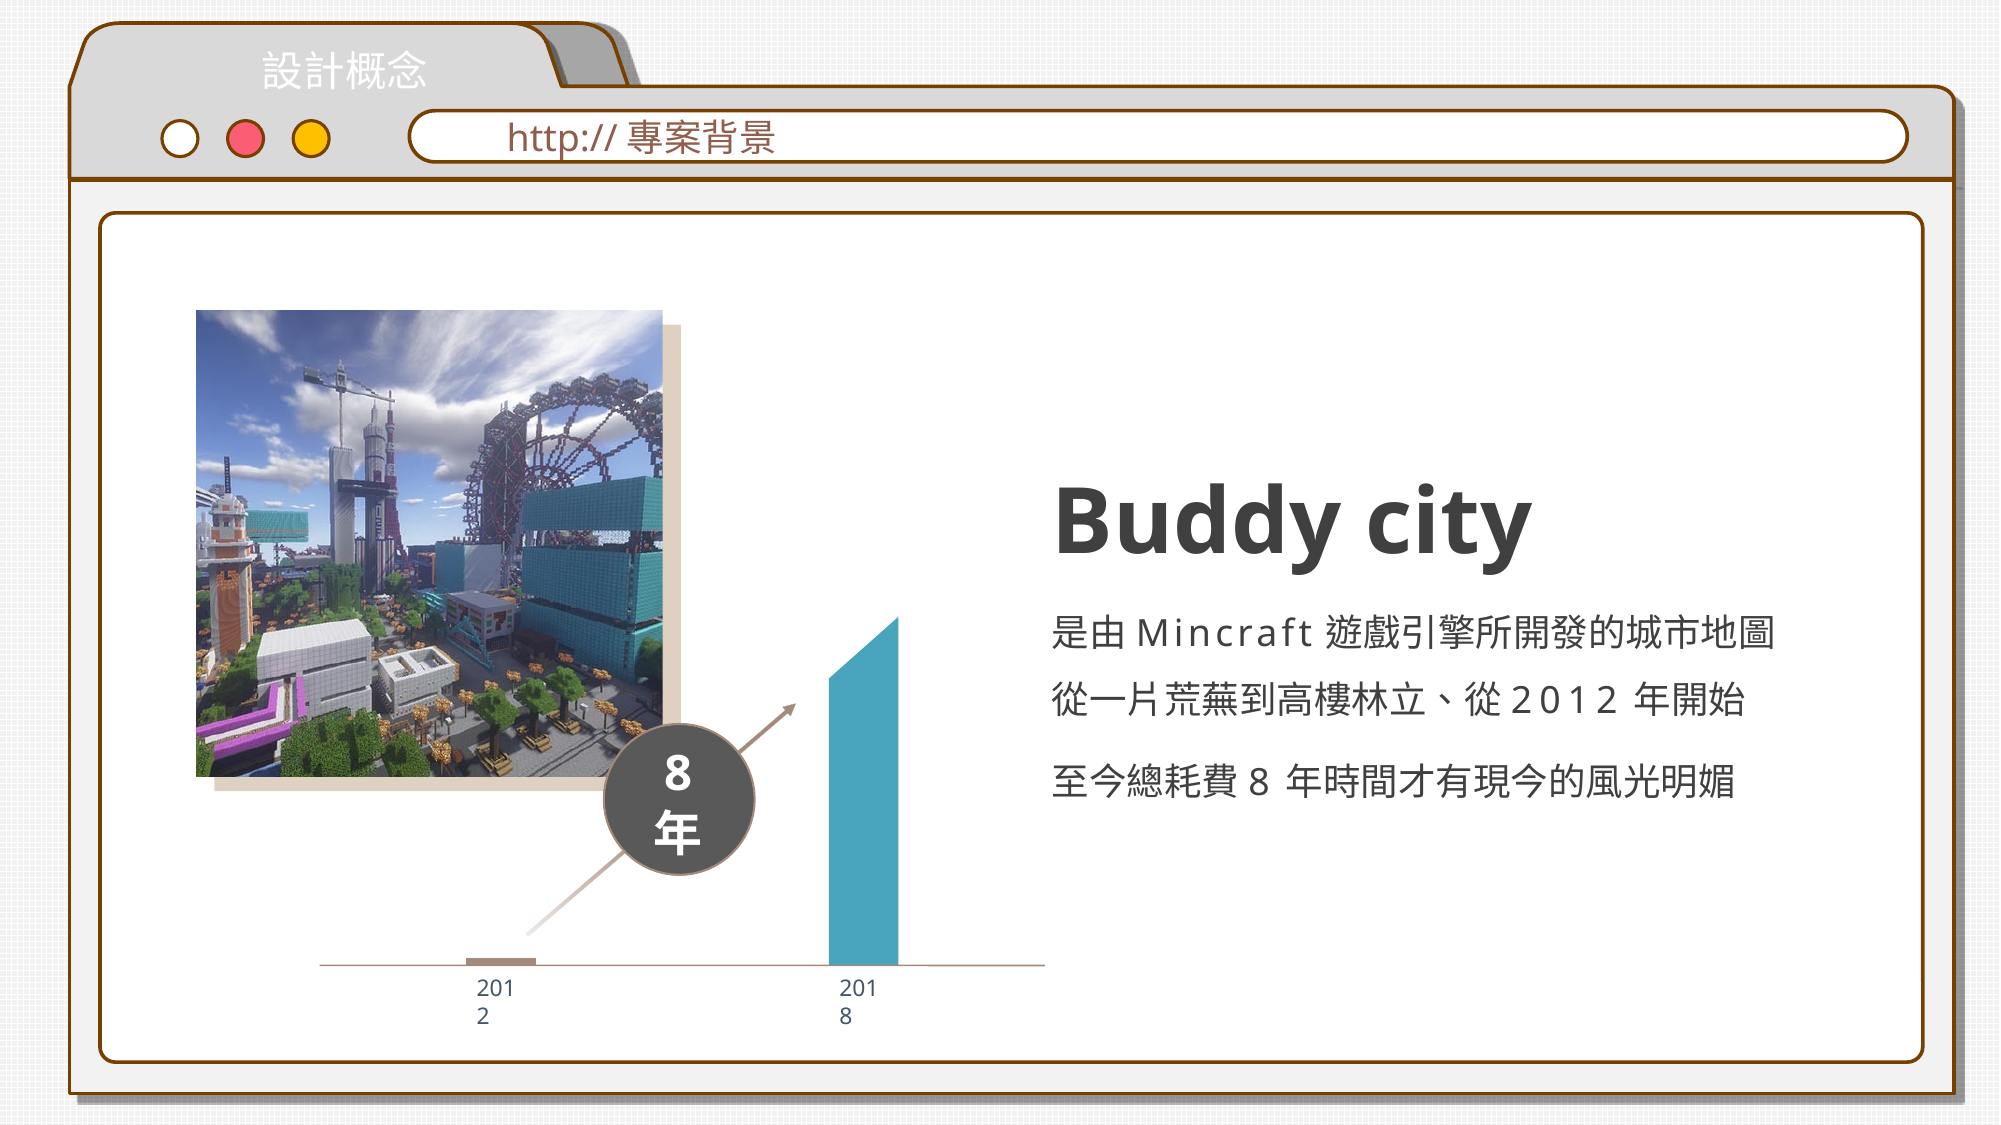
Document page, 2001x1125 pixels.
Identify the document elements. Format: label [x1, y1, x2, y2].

text_box [195, 309, 1804, 1004]
text_box [603, 723, 755, 876]
text_box [69, 22, 1955, 1094]
